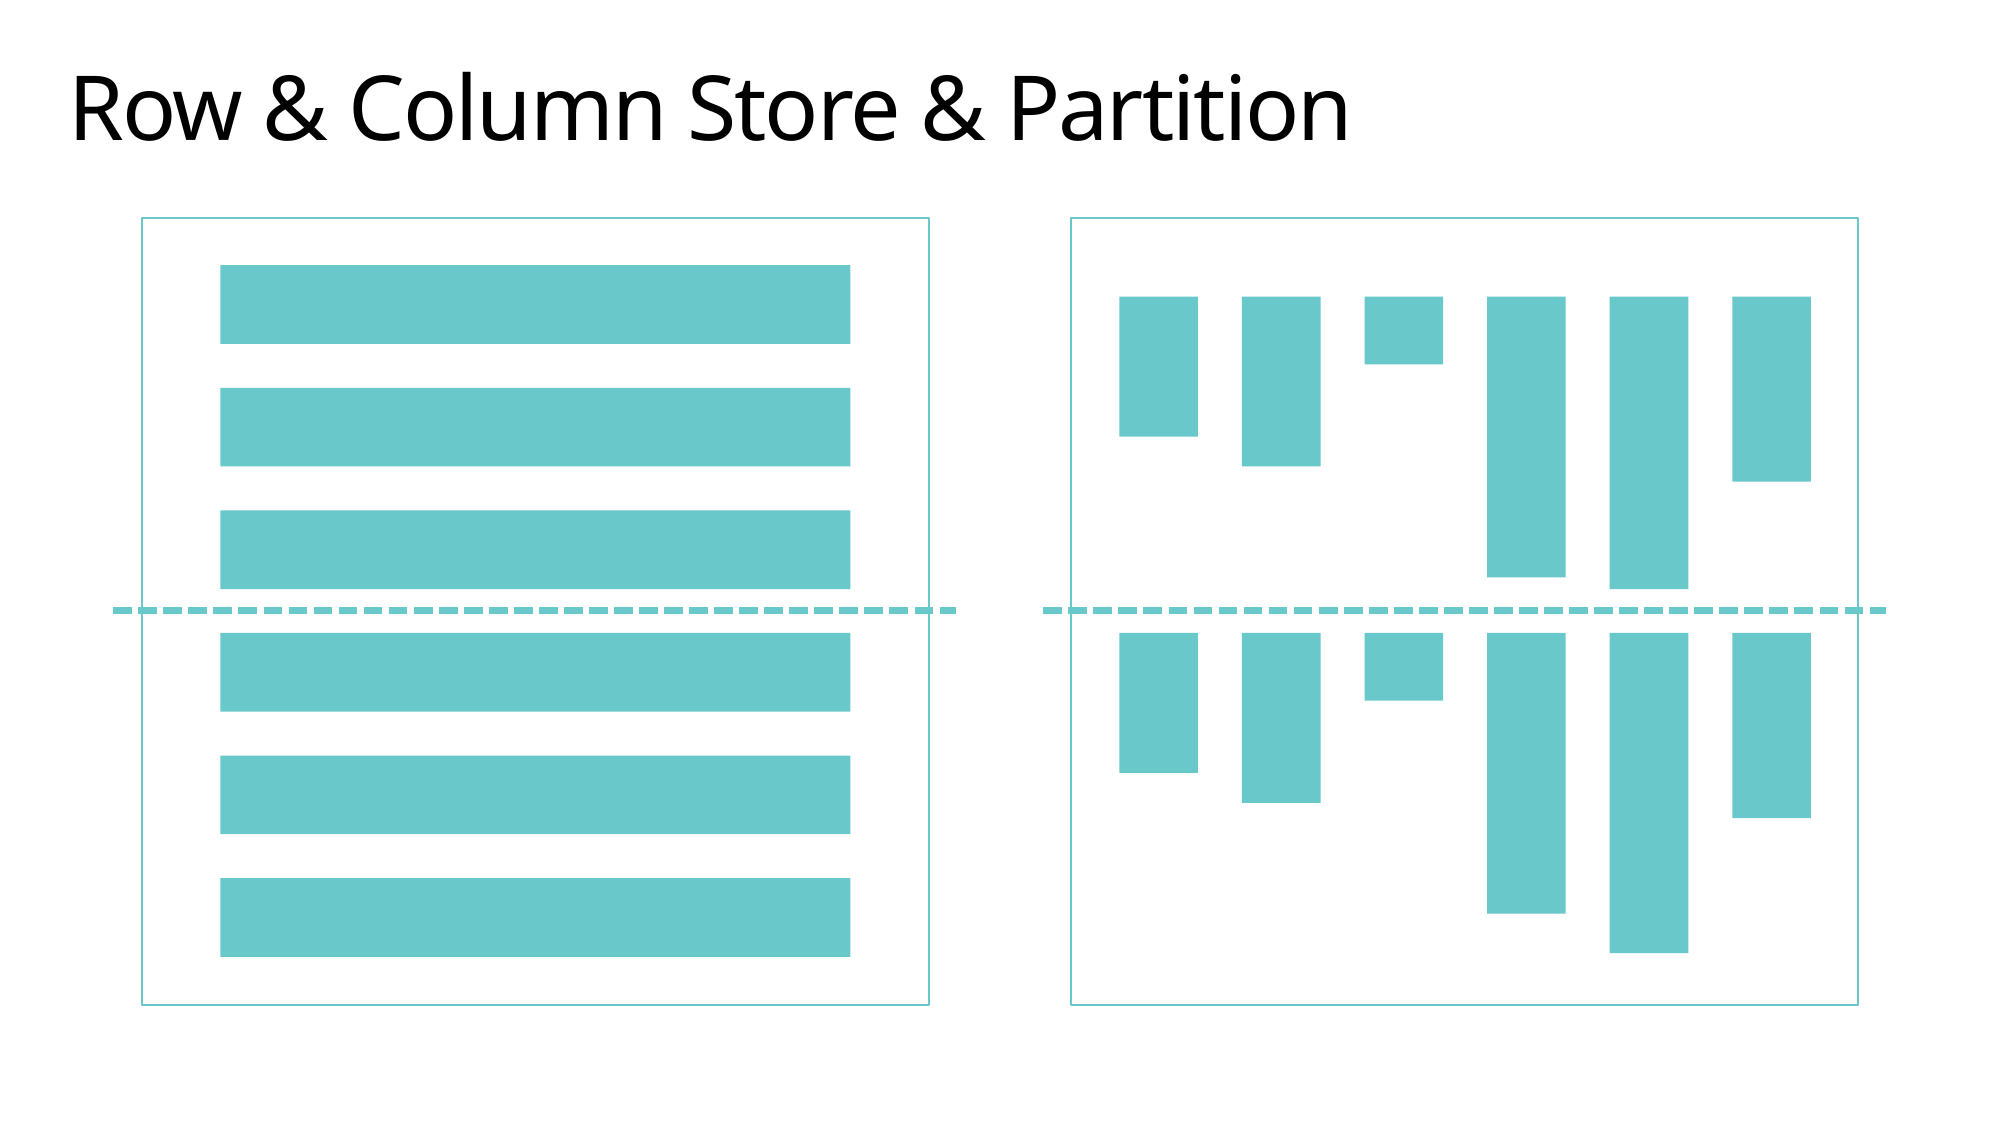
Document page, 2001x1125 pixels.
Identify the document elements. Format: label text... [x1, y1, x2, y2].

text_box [1070, 611, 1859, 1006]
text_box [141, 611, 930, 1006]
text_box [141, 217, 930, 610]
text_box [1070, 217, 1859, 610]
title Row & Column Store & Partition [44, 47, 1957, 196]
